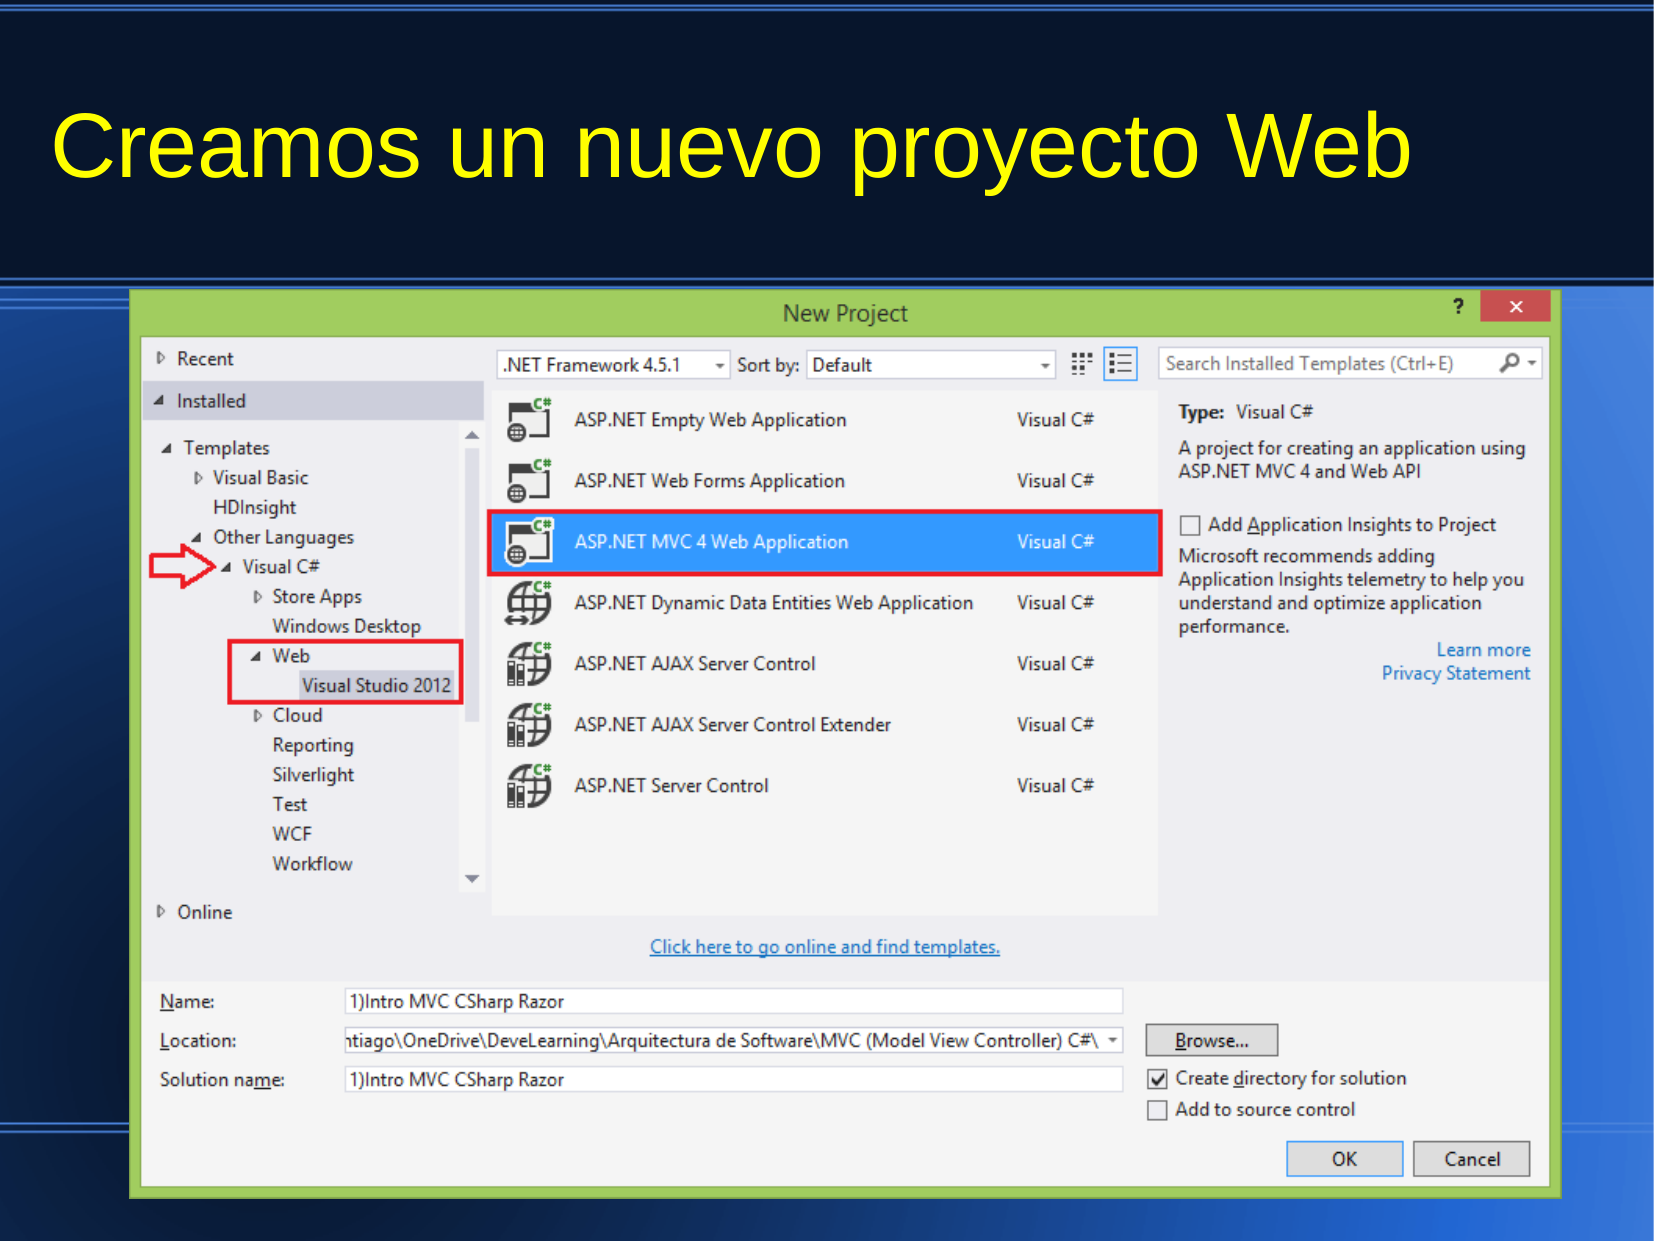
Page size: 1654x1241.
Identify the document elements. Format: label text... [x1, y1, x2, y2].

text_box Creamos un nuevo proyecto Web [35, 88, 1607, 206]
picture [0, 0, 1654, 1241]
